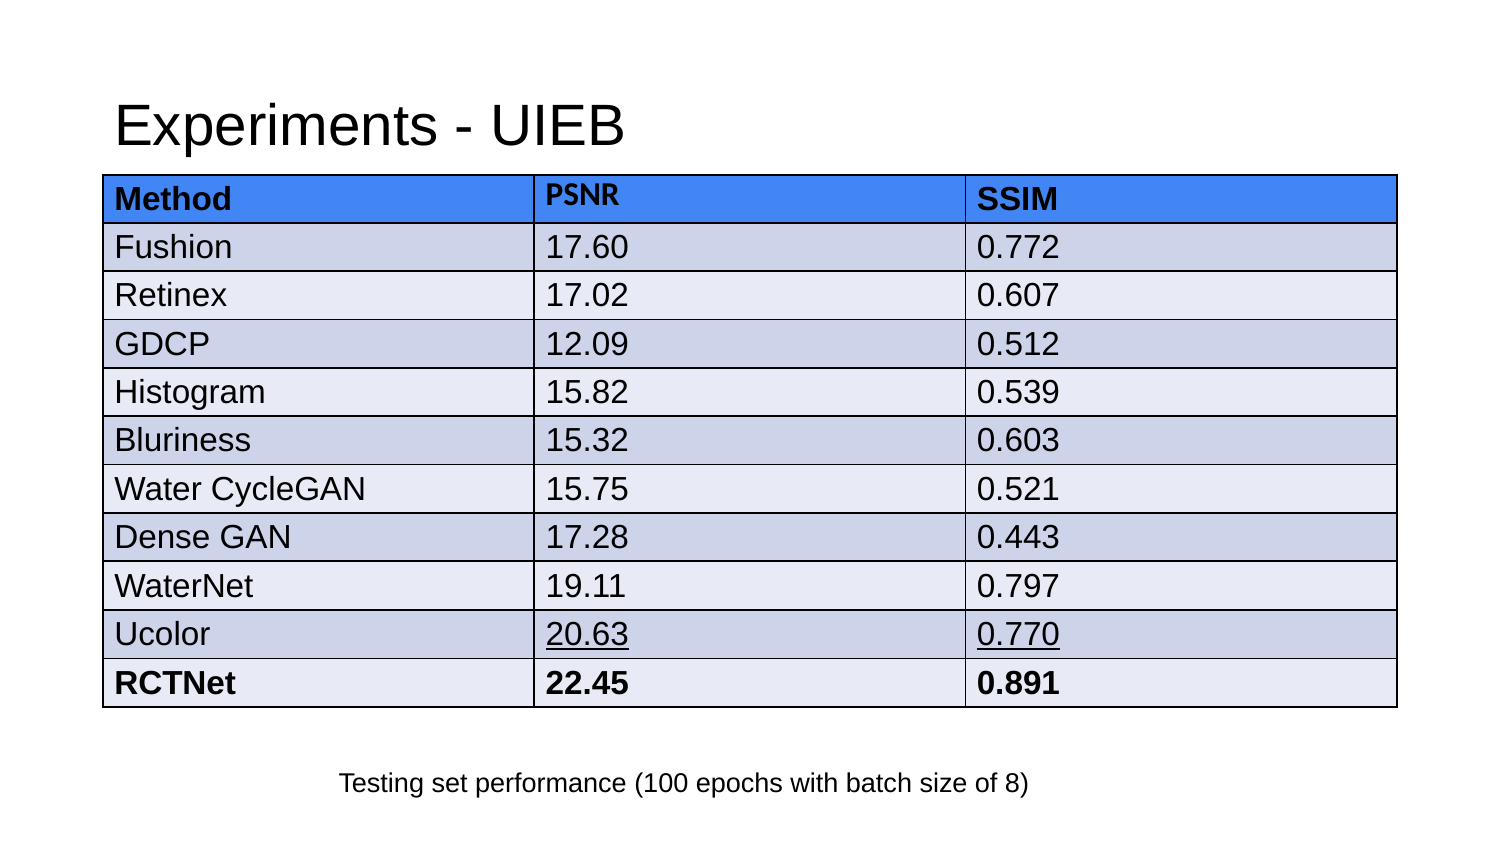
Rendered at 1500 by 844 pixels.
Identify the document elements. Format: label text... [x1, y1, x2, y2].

table_cell WaterNet [104, 562, 533, 609]
table_cell Bluriness [104, 417, 533, 464]
title Experiments - UIEB [103, 44, 1397, 174]
table_cell Histogram [104, 369, 533, 415]
table_cell RCTNet [104, 659, 533, 706]
table_cell GDCP [104, 320, 533, 367]
table_cell 17.02 [535, 272, 965, 319]
table_cell 0.603 [966, 417, 1396, 464]
table_cell 15.75 [535, 465, 965, 512]
table_cell Fushion [104, 224, 533, 270]
table_cell 12.09 [535, 320, 965, 367]
table_cell 19.11 [535, 562, 965, 609]
table_cell 17.60 [535, 224, 965, 270]
table_cell 0.607 [966, 272, 1396, 319]
table_header Method [104, 176, 533, 222]
text_box Testing set performance (100 epochs with batch size of 8) [323, 754, 1140, 813]
table_cell 15.32 [535, 417, 965, 464]
table_cell 0.772 [966, 224, 1396, 270]
table_cell Water CycleGAN [104, 465, 533, 512]
table_cell 0.797 [966, 562, 1396, 609]
table_cell 0.521 [966, 465, 1396, 512]
table_cell 0.891 [966, 659, 1396, 706]
table_cell 0.539 [966, 369, 1396, 415]
table_header SSIM [966, 176, 1396, 222]
table_cell 20.63 [535, 611, 965, 658]
table_cell 17.28 [535, 514, 965, 560]
table_cell 0.512 [966, 320, 1396, 367]
table_header PSNR [535, 176, 965, 222]
table_cell 22.45 [535, 659, 965, 706]
table_cell Retinex [104, 272, 533, 319]
table_cell Dense GAN [104, 514, 533, 560]
table_cell Ucolor [104, 611, 533, 658]
table_cell 0.443 [966, 514, 1396, 560]
table_cell 0.770 [966, 611, 1396, 658]
table_cell 15.82 [535, 369, 965, 415]
